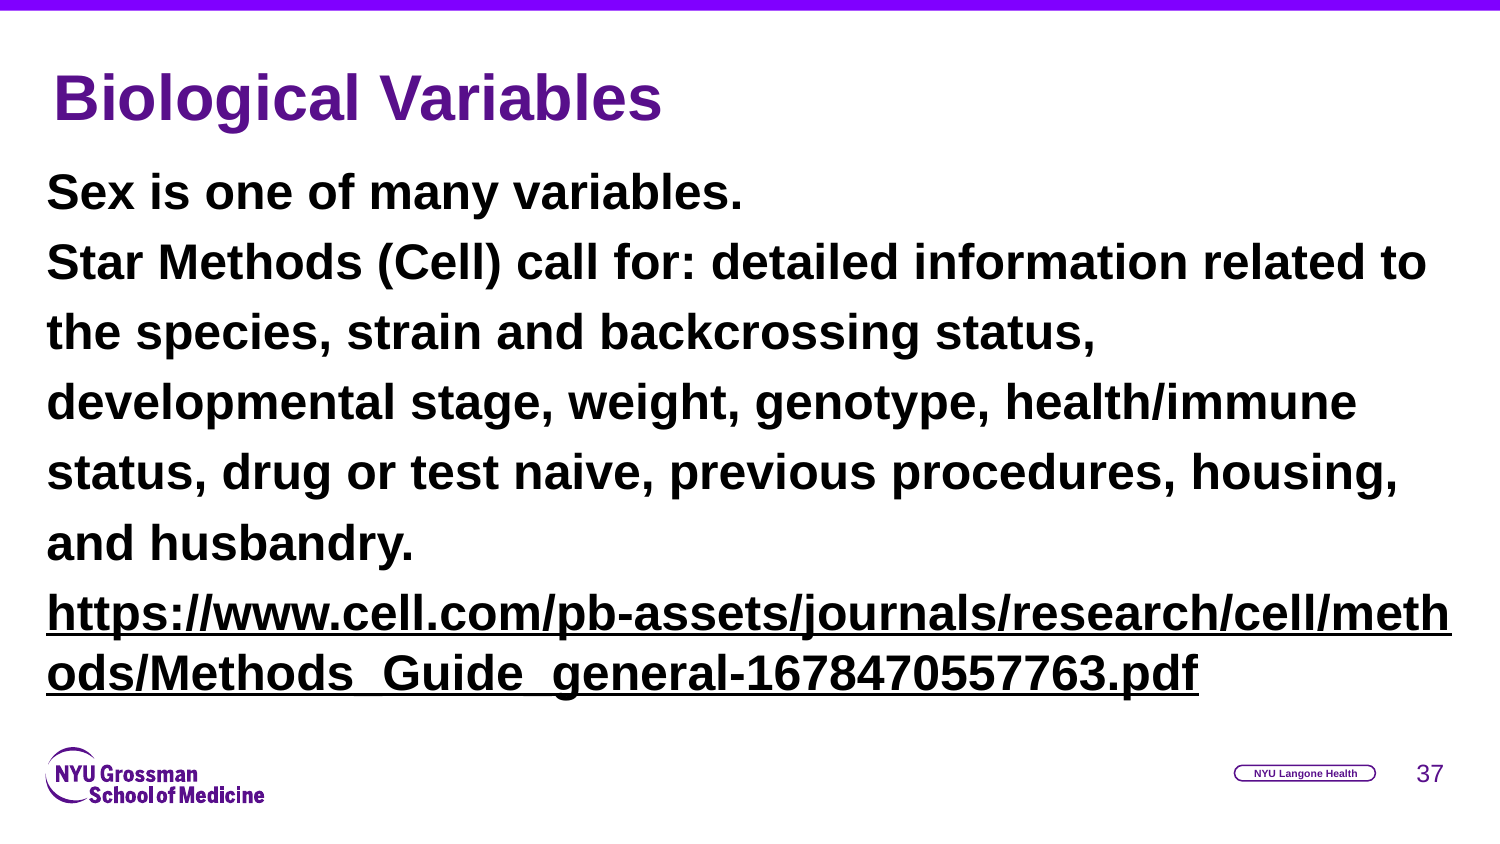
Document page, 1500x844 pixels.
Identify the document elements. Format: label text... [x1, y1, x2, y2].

footer NYU Langone Health [1233, 764, 1377, 782]
slide_number ‹#› [1397, 761, 1445, 785]
list Sex is one of many variables. Star Methods (Cell) call for: detailed information related to the species, strain and backcrossing status, developmental stage, weight, genotype, health/immune status, drug or test naive, previous procedures, housing, and husbandry. https://www.cell.com/pb-assets/journals/research/cell/methods/Methods_Guide_general-1678470557763.pdf [46, 149, 1454, 585]
title Biological Variables [53, 55, 1500, 167]
